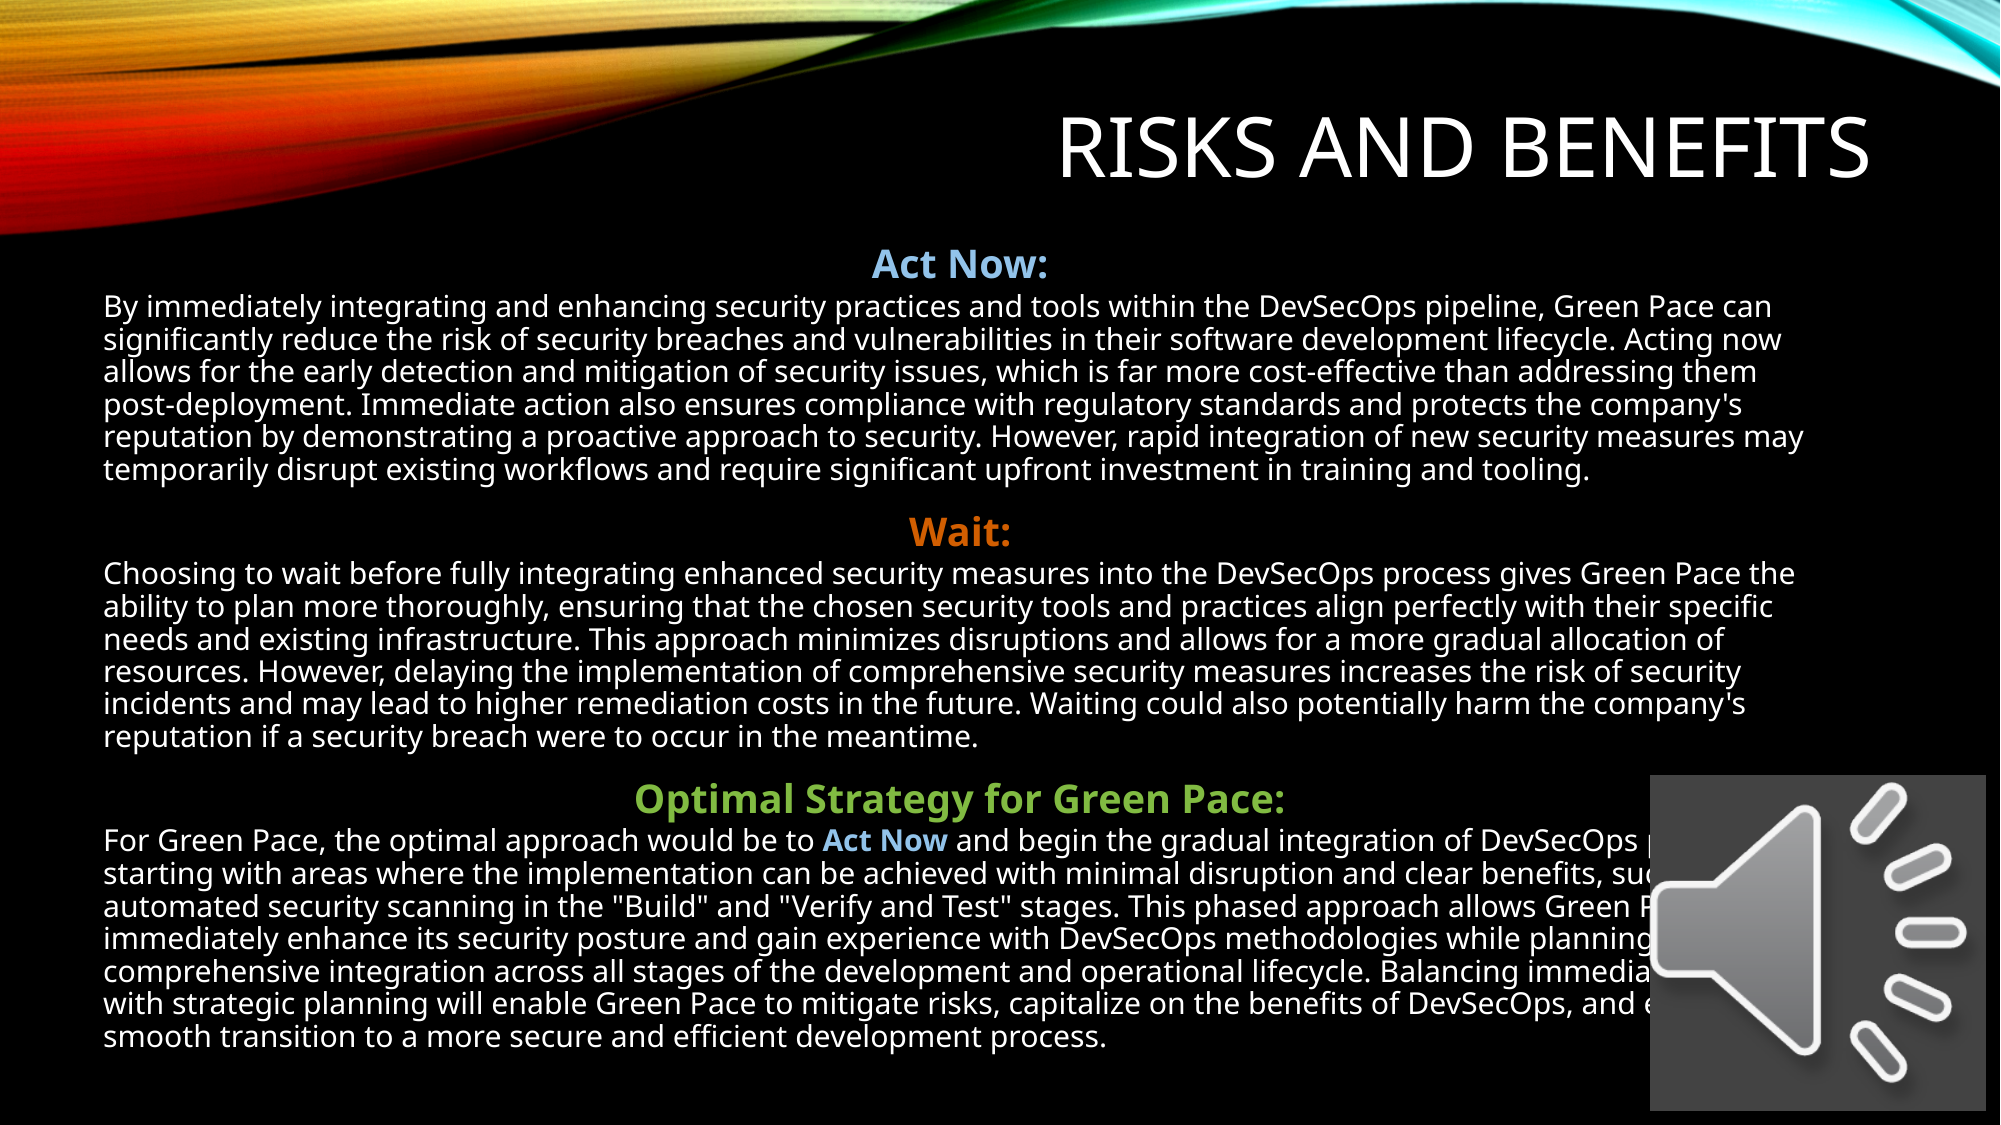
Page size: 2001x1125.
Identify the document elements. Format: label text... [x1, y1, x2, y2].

picture [0, 0, 2000, 237]
list Act Now: By immediately integrating and enhancing security practices and tools within the DevSecOps pipeline, Green Pace can significantly reduce the risk of security breaches and vulnerabilities in their software development lifecycle. Acting now allows for the early detection and mitigation of security issues, which is far more cost-effective than addressing them post-deployment. Immediate action also ensures compliance with regulatory standards and protects the company's reputation by demonstrating a proactive approach to security. However, rapid integration of new security measures may temporarily disrupt existing workflows and require significant upfront investment in training and tooling. Wait: Choosing to wait before fully integrating enhanced security measures into the DevSecOps process gives Green Pace the ability to plan more thoroughly, ensuring that the chosen security tools and practices align perfectly with their specific needs and existing infrastructure. This approach minimizes disruptions and allows for a more gradual allocation of resources. However, delaying the implementation of comprehensive security measures increases the risk of security incidents and may lead to higher remediation costs in the future. Waiting could also potentially harm the company's reputation if a security breach were to occur in the meantime. Optimal Strategy for Green Pace: For Green Pace, the optimal approach would be to Act Now and begin the gradual integration of DevSecOps practices, starting with areas where the implementation can be achieved with minimal disruption and clear benefits, such as automated security scanning in the "Build" and "Verify and Test" stages. This phased approach allows Green Pace to immediately enhance its security posture and gain experience with DevSecOps methodologies while planning for a more comprehensive integration across all stages of the development and operational lifecycle. Balancing immediate action with strategic planning will enable Green Pace to mitigate risks, capitalize on the benefits of DevSecOps, and ensure a smooth transition to a more secure and efficient development process. [88, 237, 1843, 1068]
picture [1648, 773, 1987, 1112]
title RISKS AND BENEFITS [474, 43, 1888, 257]
